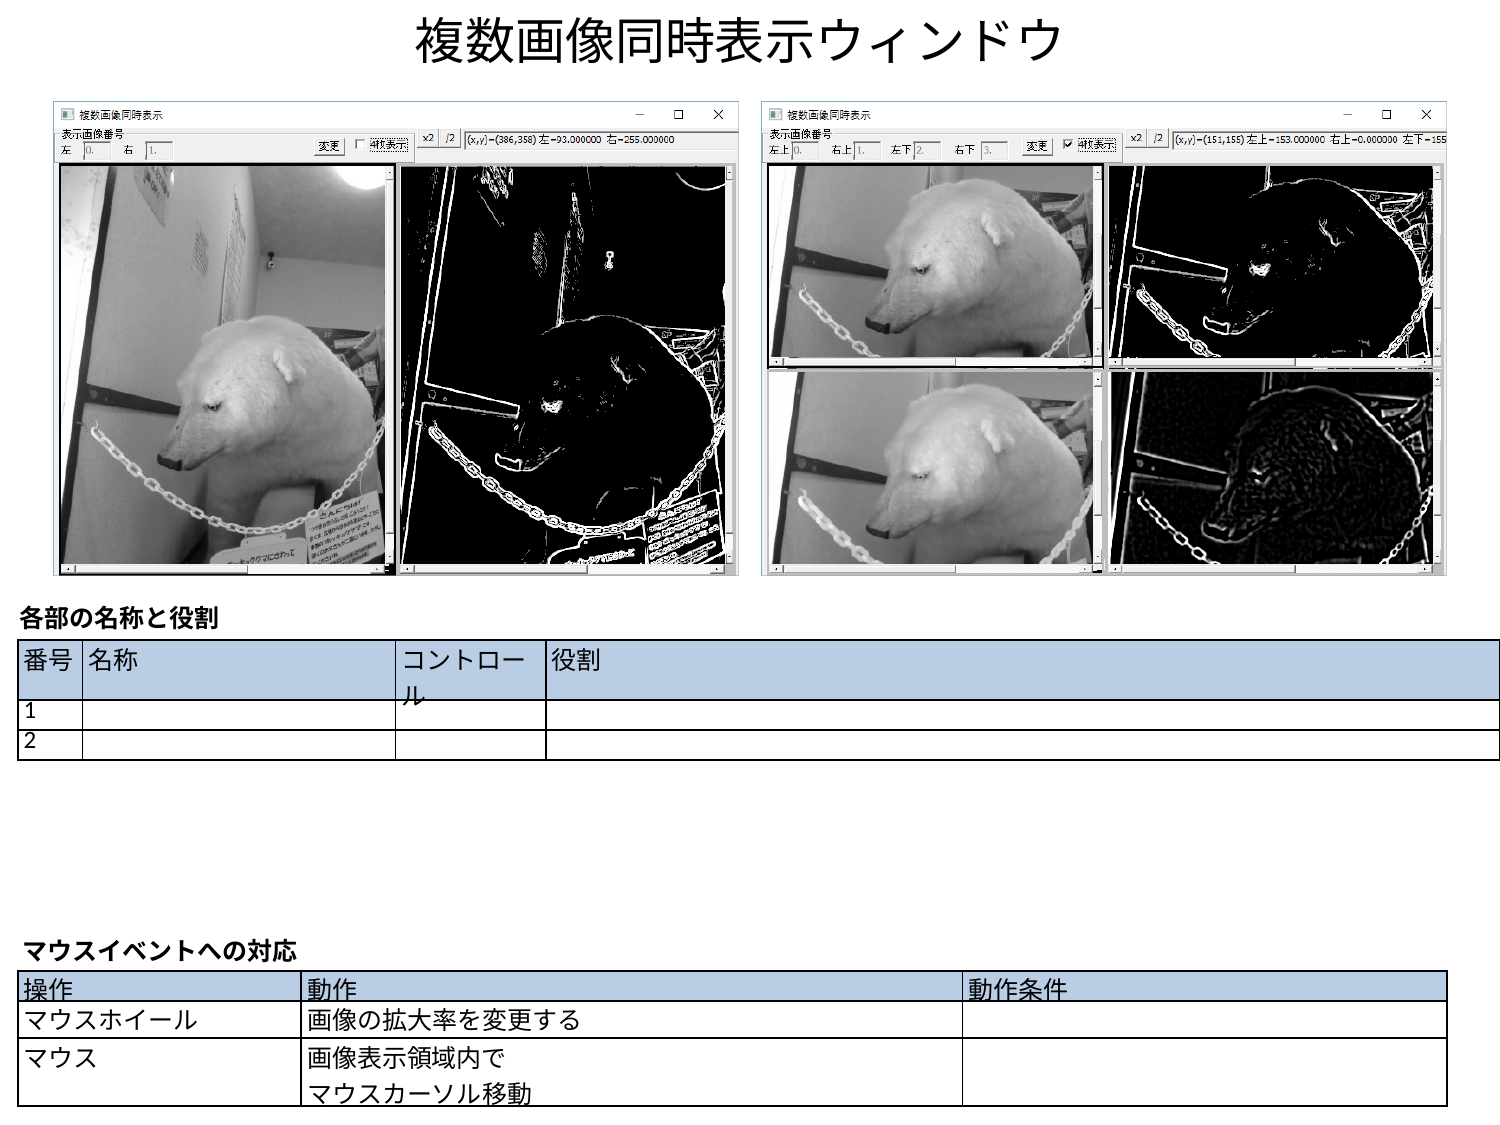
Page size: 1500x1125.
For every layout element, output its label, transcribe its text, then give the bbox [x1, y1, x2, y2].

table_cell [547, 701, 1499, 729]
table_header コントロール [396, 641, 545, 699]
table_header 動作条件 [963, 972, 1446, 1000]
table_cell [83, 731, 395, 759]
table_cell [963, 1002, 1446, 1037]
table_cell [396, 701, 545, 729]
table_cell [963, 1039, 1446, 1105]
table_header 操作 [19, 973, 300, 1000]
table_cell [396, 731, 545, 759]
table_header 役割 [547, 641, 1499, 699]
picture [761, 101, 1448, 577]
table_header 名称 [83, 641, 395, 699]
text_box マウスイベントへの対応 [7, 927, 313, 973]
table_cell 画像の拡大率を変更する [302, 1002, 962, 1037]
table_cell 画像表示領域内で マウスカーソル移動 [302, 1039, 962, 1105]
text_box 複数画像同時表示ウィンドウ [400, 2, 1080, 78]
table_cell 2 [19, 731, 82, 759]
table_cell マウスホイール [19, 1002, 300, 1037]
table_header 番号 [19, 641, 82, 699]
table_cell マウス [19, 1039, 300, 1105]
table_cell [547, 731, 1499, 759]
table_cell [83, 701, 395, 729]
picture [52, 101, 739, 577]
table_header 動作 [302, 972, 962, 1000]
text_box 各部の名称と役割 [4, 594, 234, 640]
table_cell 1 [19, 701, 82, 729]
